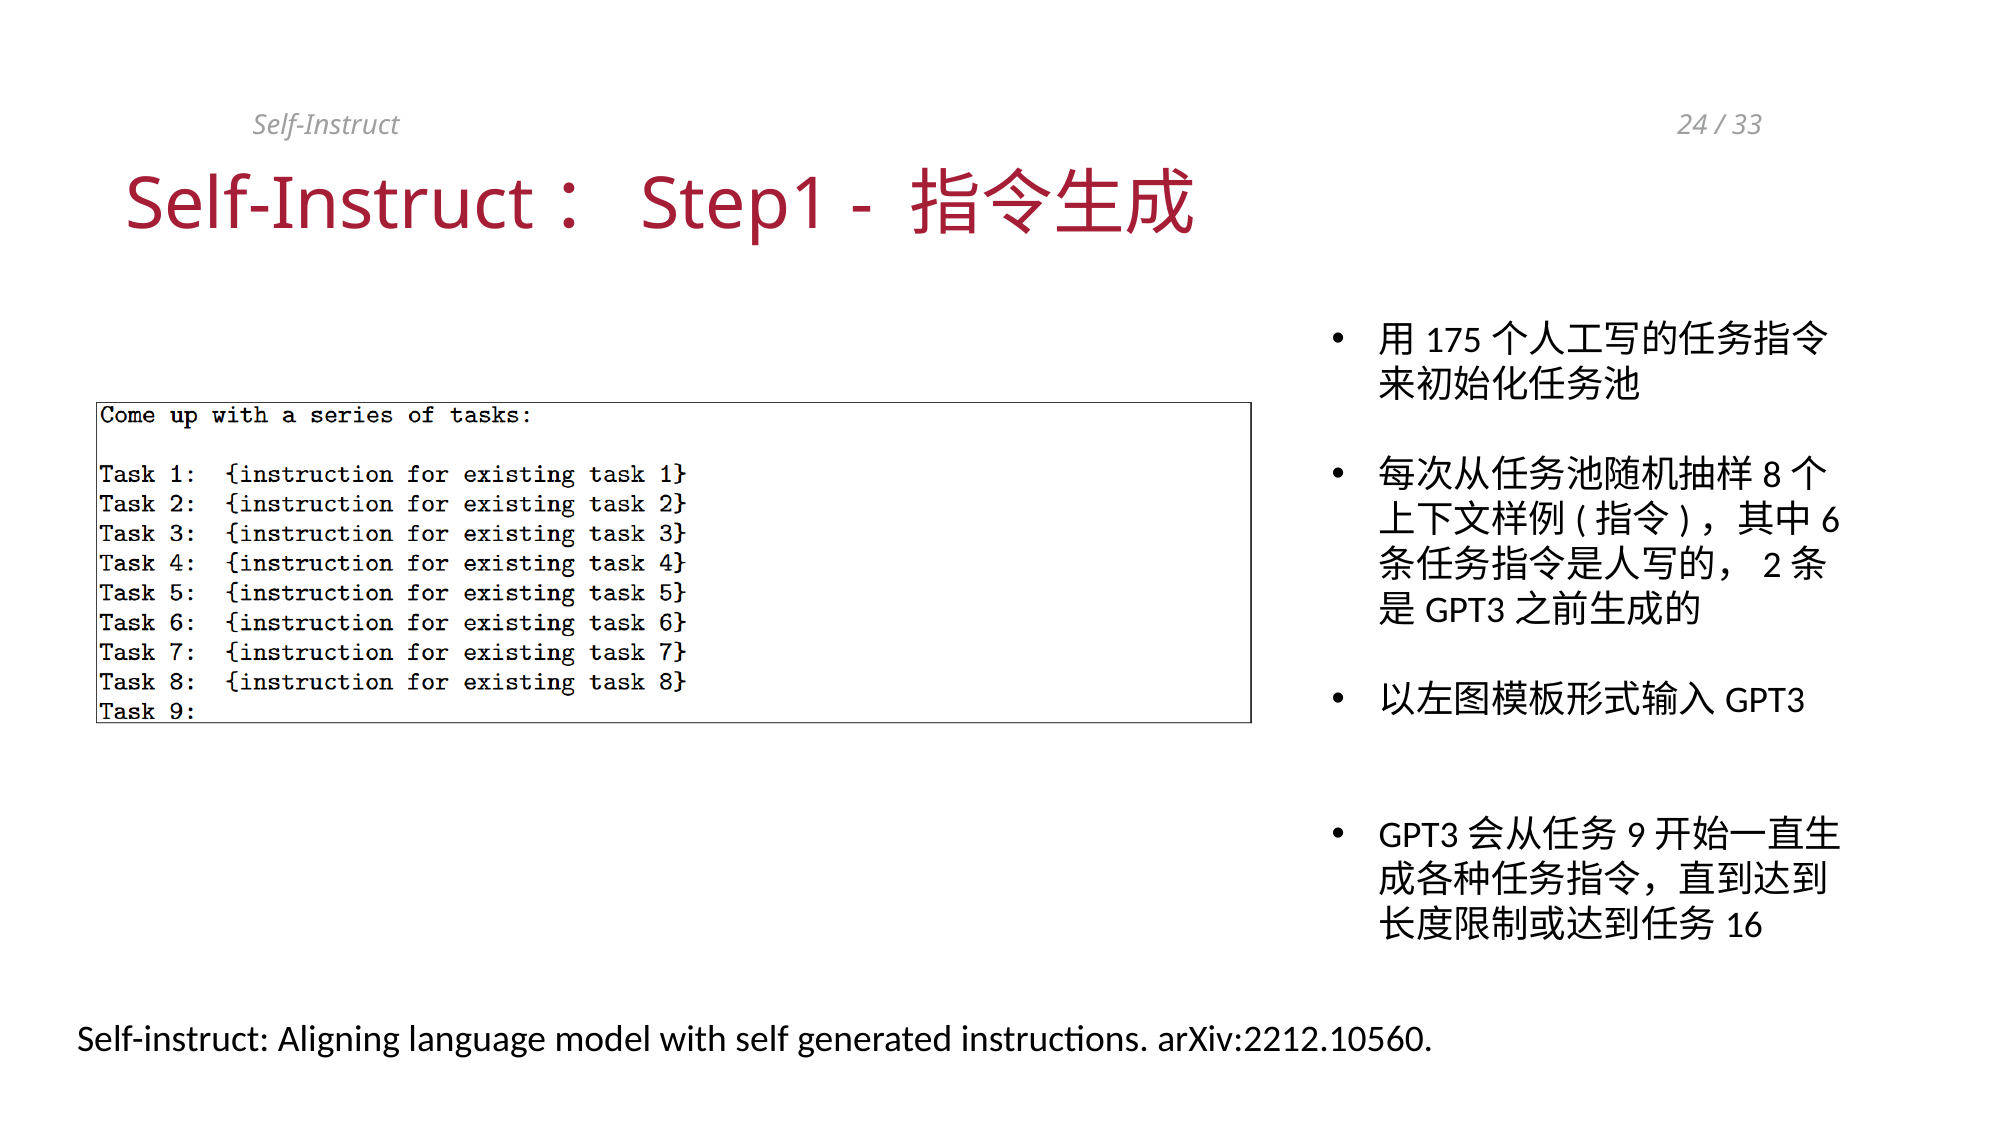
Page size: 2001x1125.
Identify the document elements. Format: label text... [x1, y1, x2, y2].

text_box Self-instruct: Aligning language model with self generated instructions. arXiv:2212.10560. [62, 1007, 1892, 1067]
text_box 24 / 33 [1585, 111, 1777, 147]
text_box 用175个人工写的任务指令来初始化任务池 每次从任务池随机抽样8个上下文样例(指令)，其中6条任务指令是人写的，2条是GPT3之前生成的 以左图模板形式输入GPT3 GPT3会从任务9开始一直生成各种任务指令，直到达到长度限制或达到任务16 [1316, 307, 1859, 953]
picture [71, 381, 1268, 744]
text_box Self-Instruct：Step1 - 指令生成 [110, 181, 2000, 330]
text_box Self-Instruct [237, 111, 713, 147]
